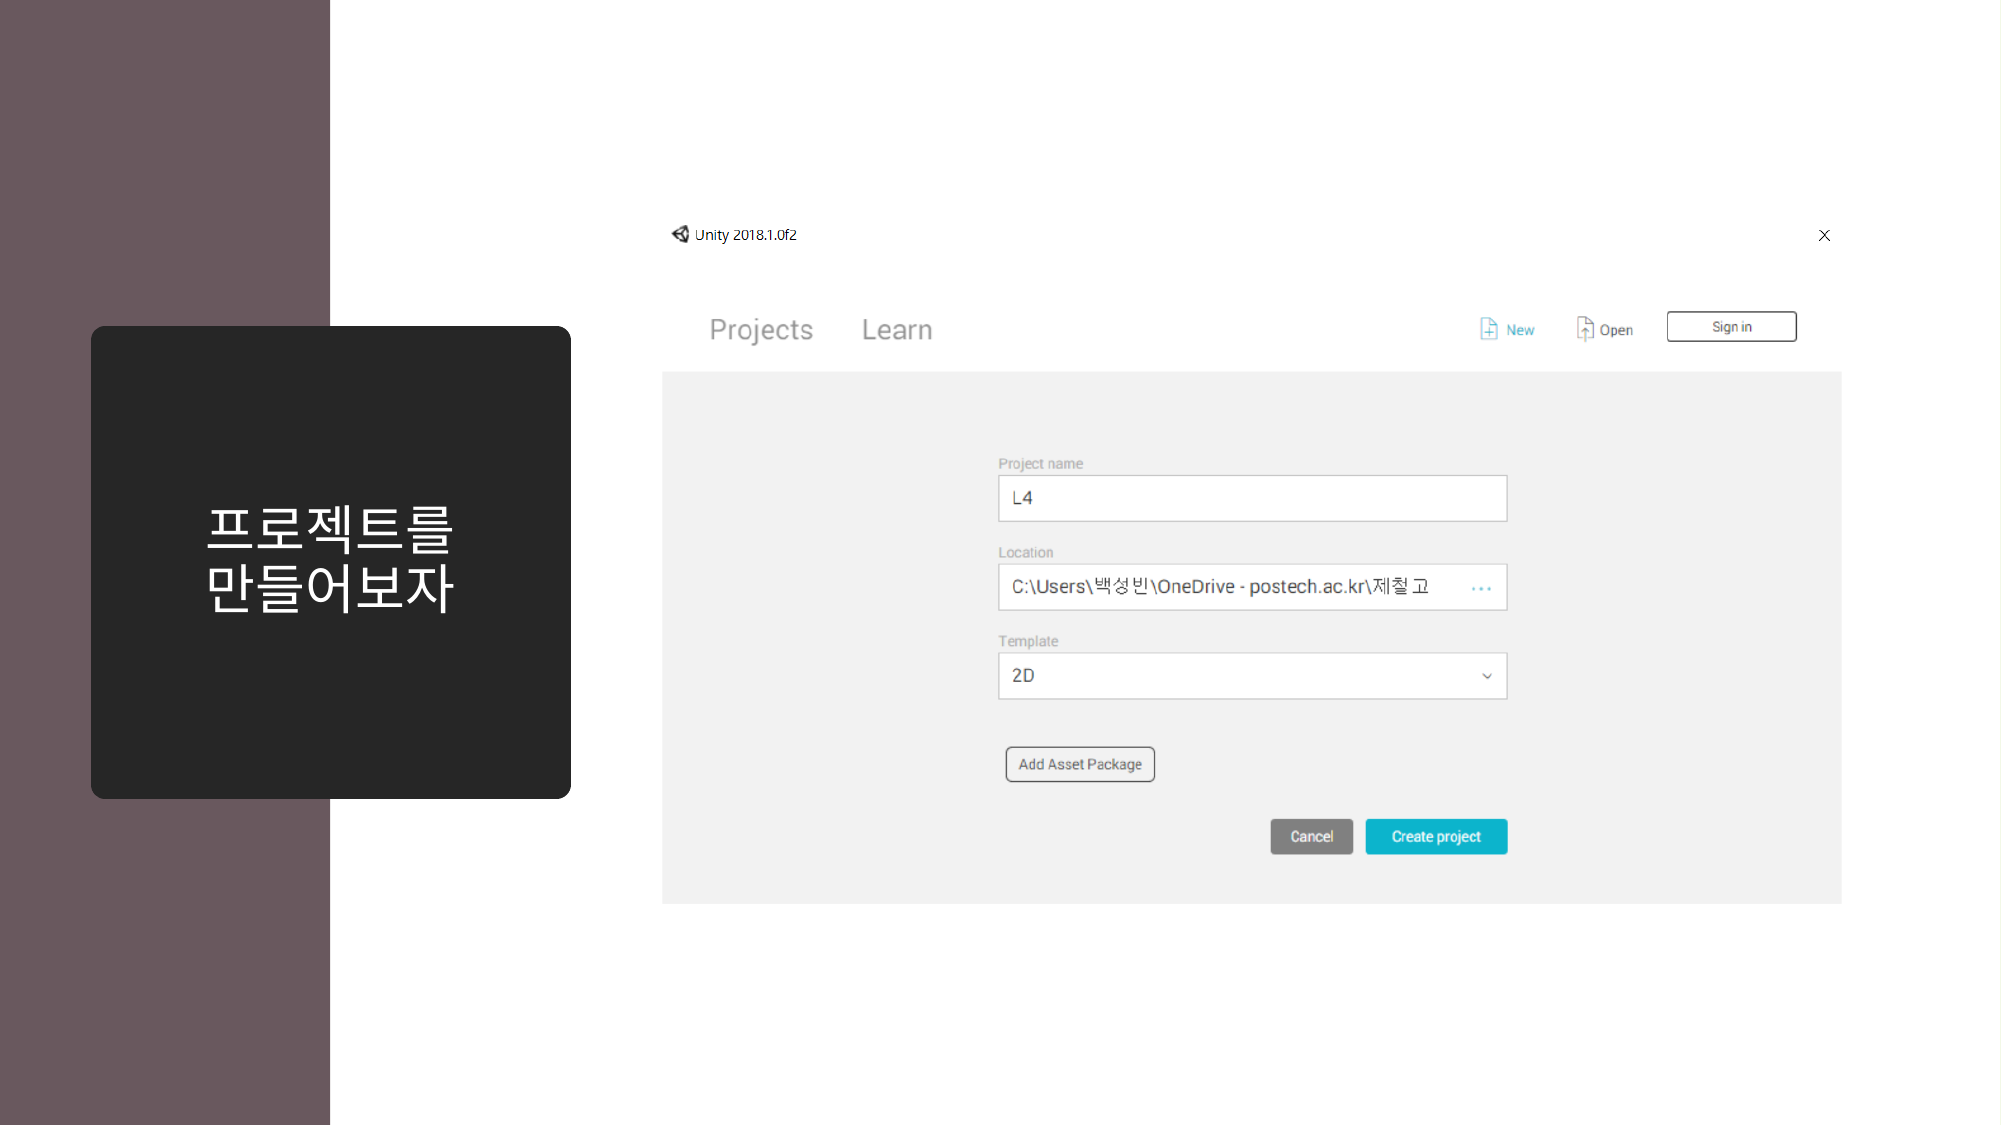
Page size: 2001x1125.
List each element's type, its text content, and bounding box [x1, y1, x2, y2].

title 프로젝트를 만들어보자 [105, 340, 557, 785]
text_box [0, 0, 331, 1125]
text_box [331, 0, 2000, 1125]
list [662, 220, 1842, 904]
